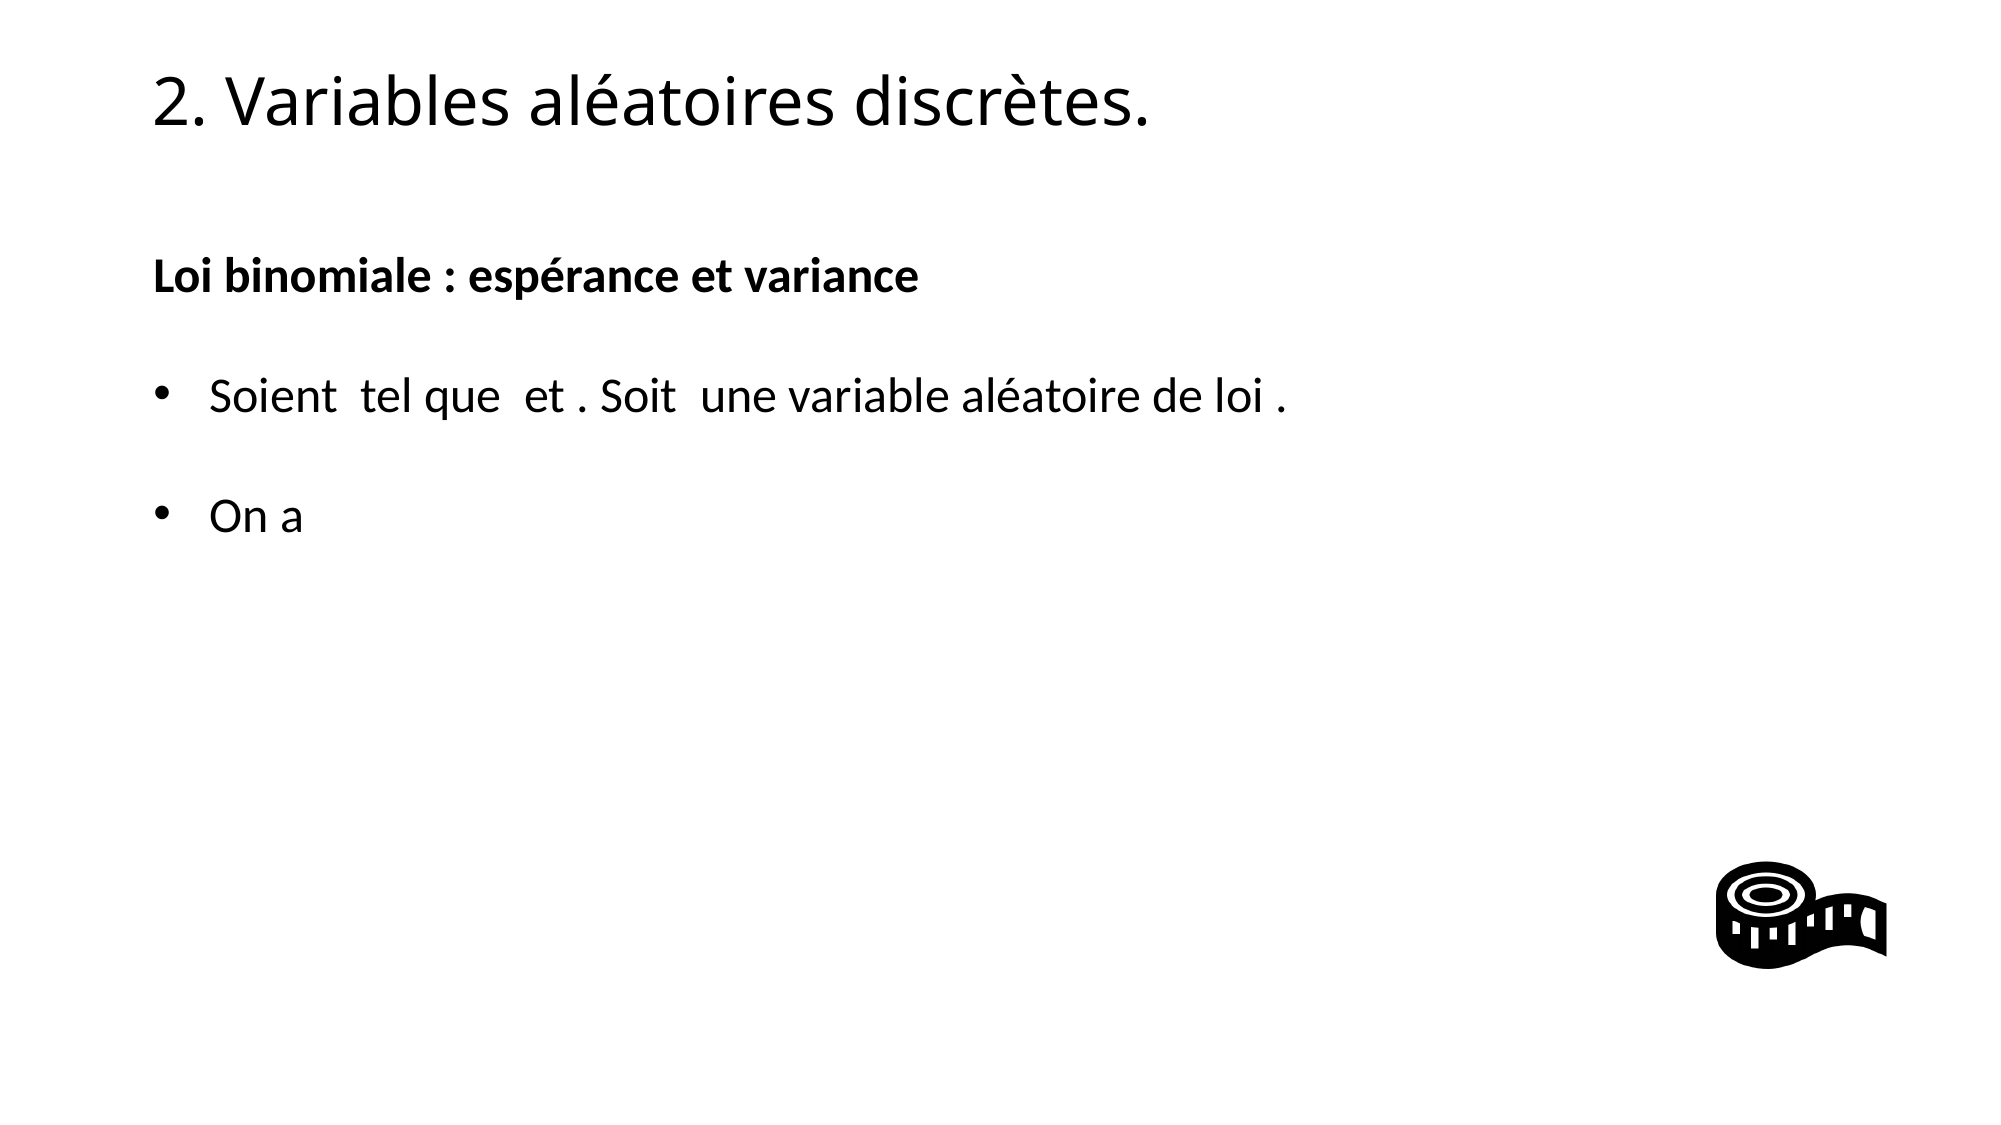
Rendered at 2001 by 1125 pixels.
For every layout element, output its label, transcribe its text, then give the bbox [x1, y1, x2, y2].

picture [1712, 826, 1890, 1004]
text_box 2. Variables aléatoires discrètes. [137, 59, 1863, 155]
